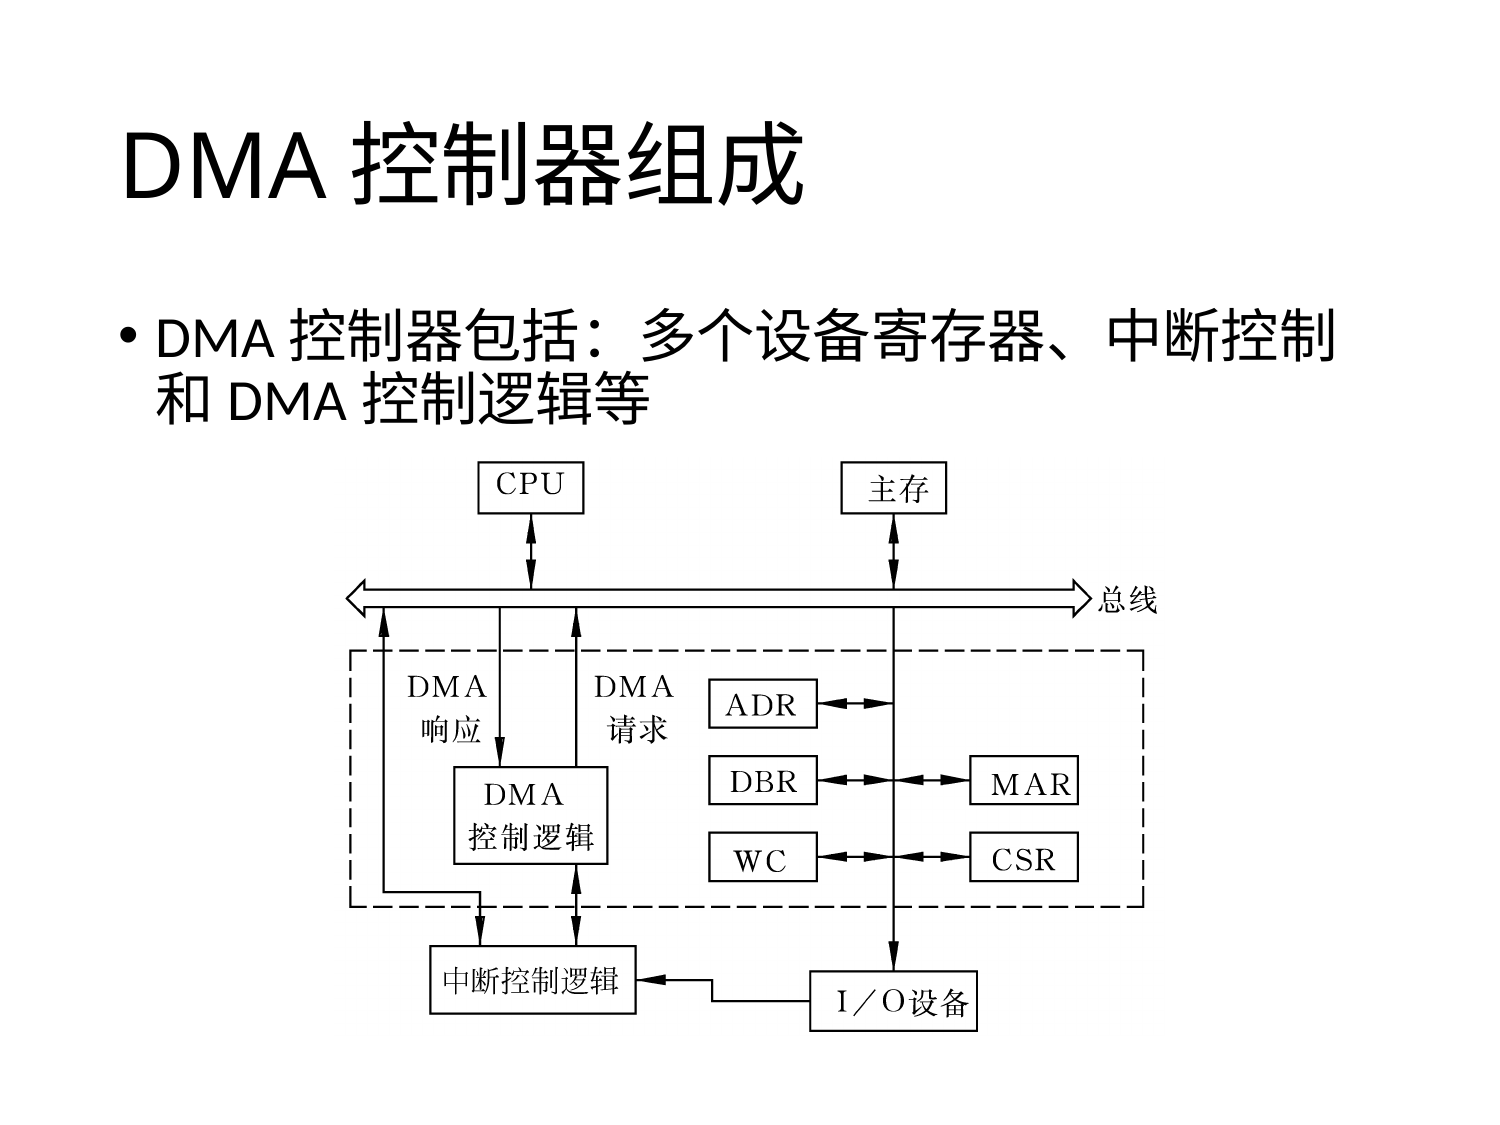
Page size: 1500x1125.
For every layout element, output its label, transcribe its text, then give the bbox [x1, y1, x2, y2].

list DMA控制器包括：多个设备寄存器、中断控制和DMA控制逻辑等 [103, 299, 1397, 1014]
title DMA控制器组成 [103, 59, 1397, 278]
picture [334, 457, 1165, 1036]
